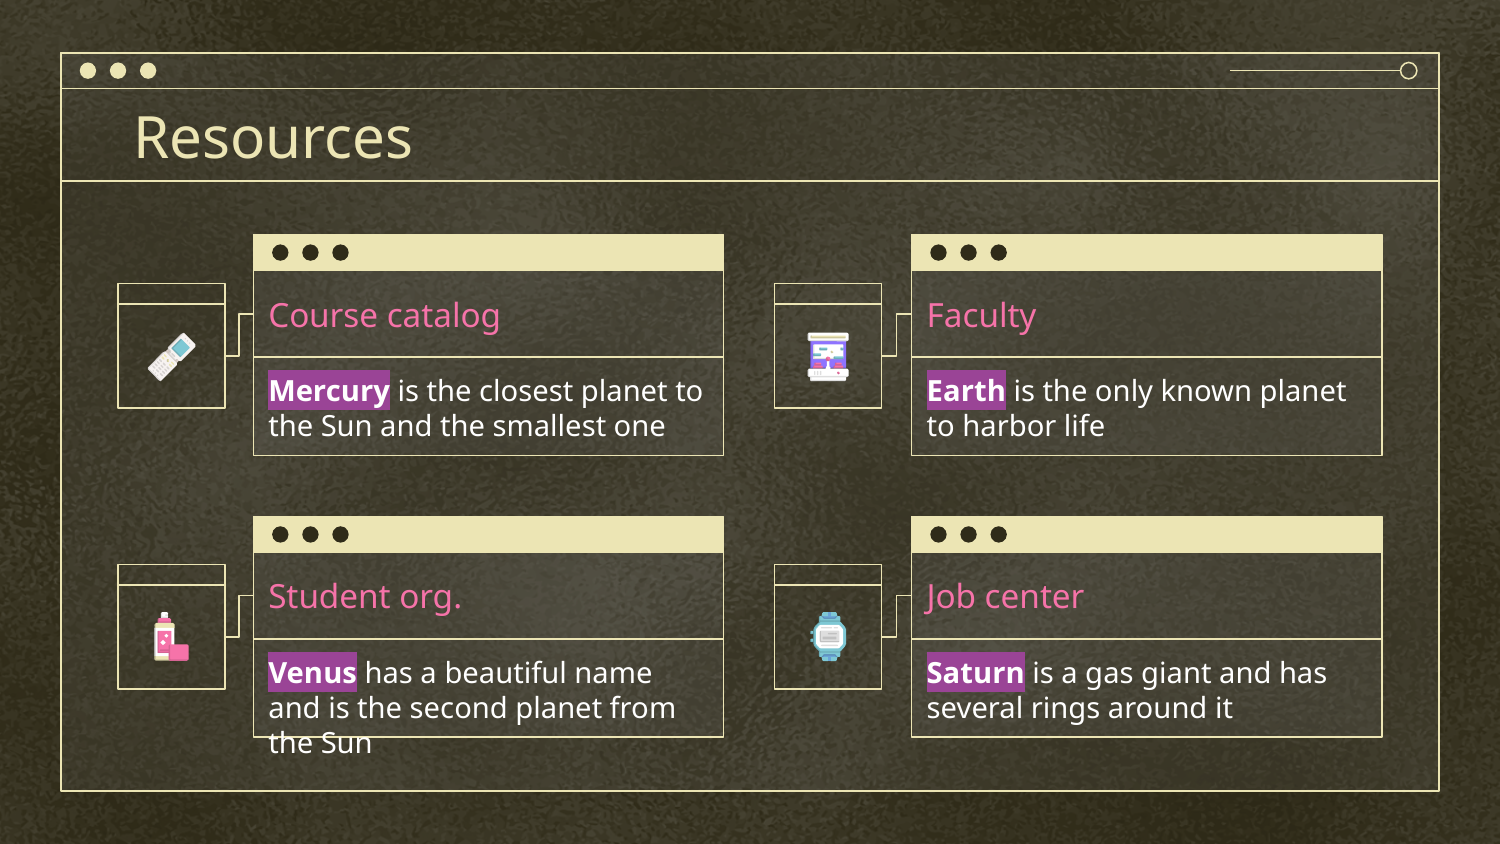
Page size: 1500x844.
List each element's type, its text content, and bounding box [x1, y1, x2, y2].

subtitle Venus has a beautiful name and is the second planet from the Sun [253, 638, 724, 738]
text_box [224, 595, 254, 638]
title Faculty [911, 278, 1383, 356]
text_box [809, 611, 847, 662]
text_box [153, 611, 189, 662]
title Course catalog [253, 277, 724, 356]
subtitle Mercury is the closest planet to the Sun and the smallest one [253, 356, 724, 456]
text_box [774, 564, 882, 690]
subtitle Saturn is a gas giant and has several rings around it [911, 638, 1383, 738]
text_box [146, 332, 197, 382]
title Job center [911, 559, 1383, 638]
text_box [911, 516, 1383, 553]
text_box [881, 313, 912, 357]
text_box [807, 332, 849, 382]
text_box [253, 516, 724, 553]
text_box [117, 564, 226, 690]
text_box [774, 283, 882, 409]
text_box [224, 313, 254, 357]
title Resources [118, 88, 1382, 182]
title Student org. [253, 558, 724, 638]
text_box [117, 283, 226, 409]
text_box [253, 234, 724, 271]
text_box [881, 595, 912, 638]
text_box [911, 234, 1383, 271]
subtitle Earth is the only known planet to harbor life [911, 356, 1383, 456]
